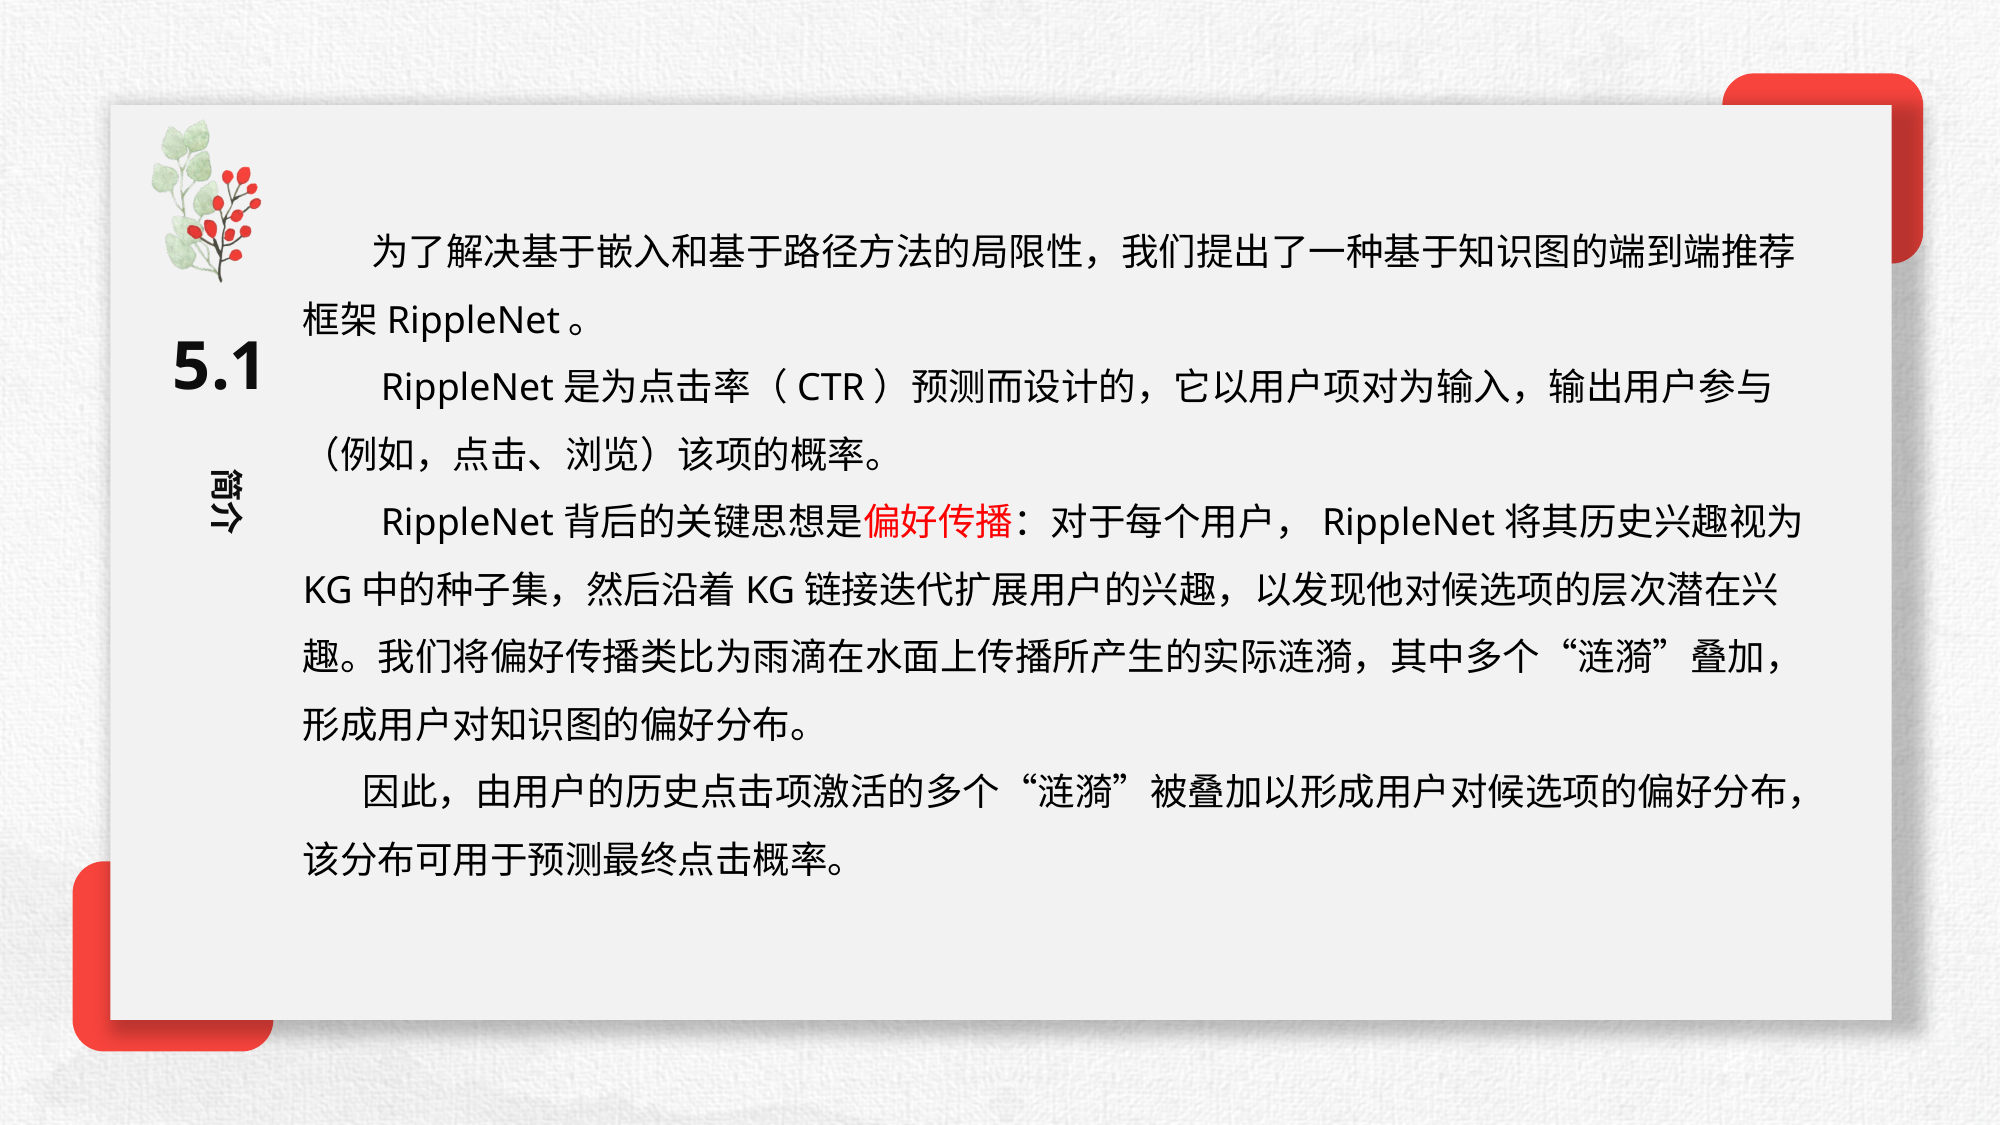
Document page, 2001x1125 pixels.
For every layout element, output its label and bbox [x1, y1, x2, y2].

text_box [72, 73, 1924, 1052]
text_box [71, 125, 311, 316]
picture [0, 0, 2000, 1125]
